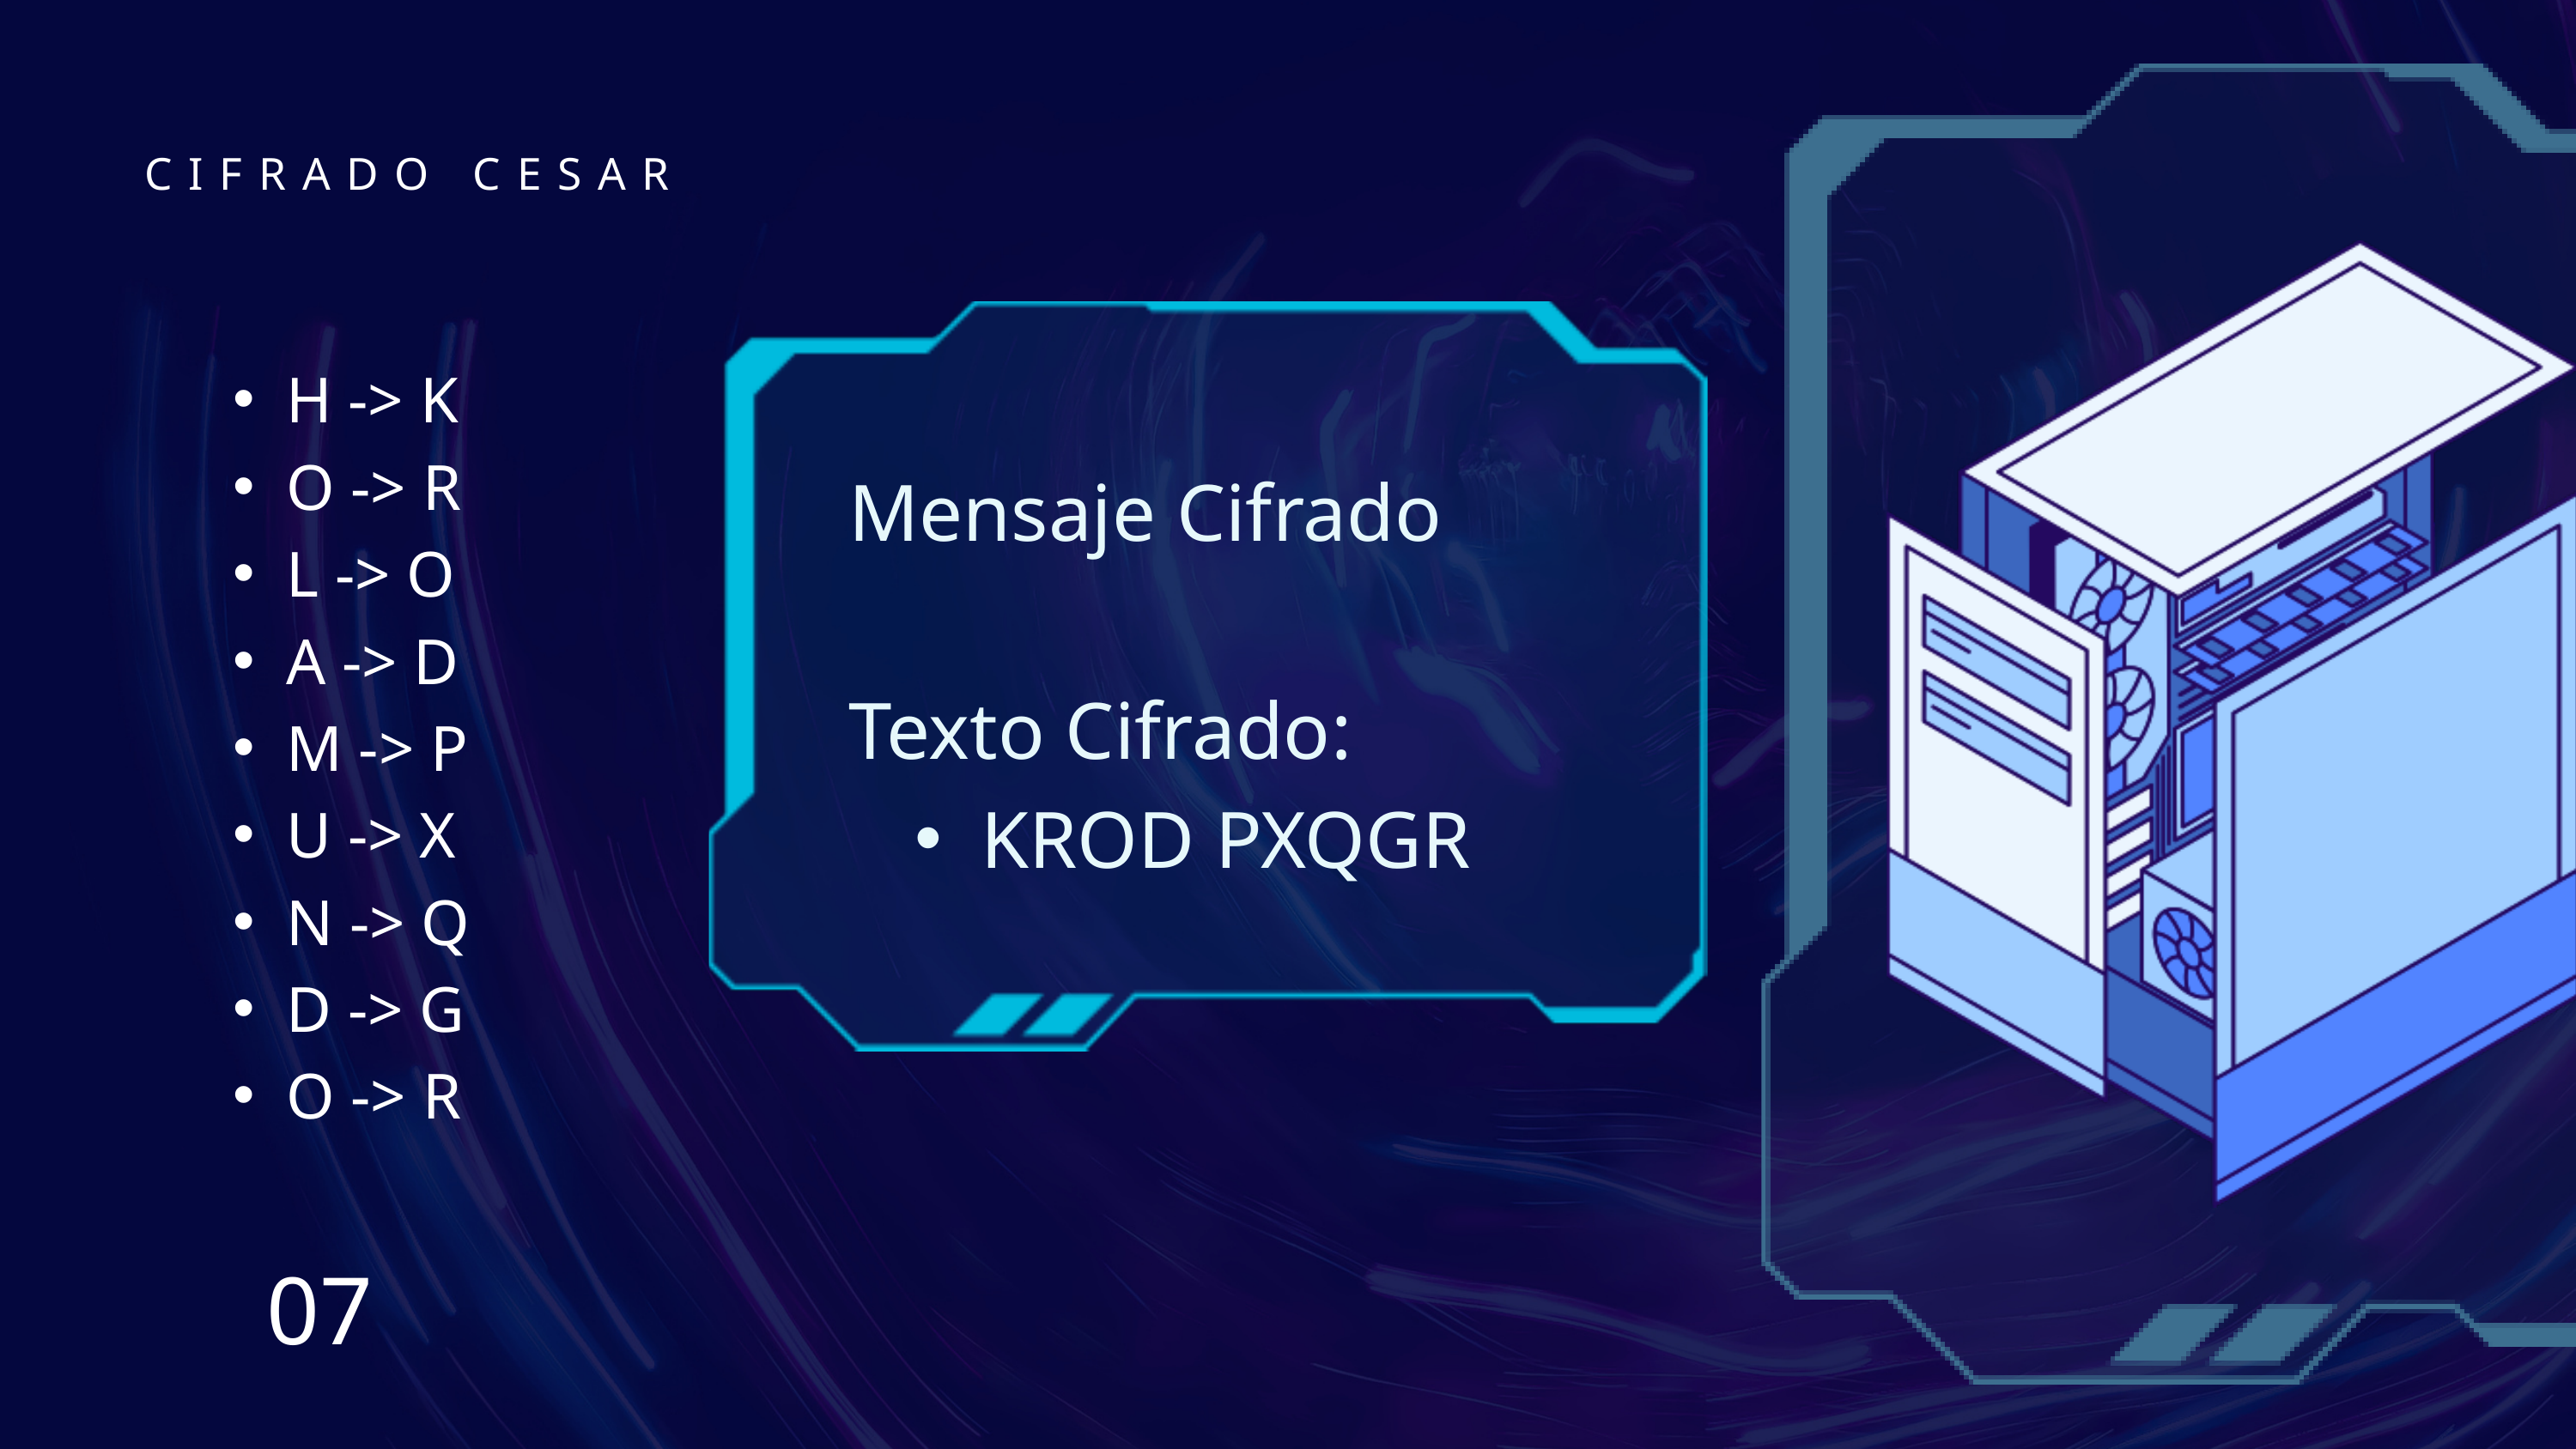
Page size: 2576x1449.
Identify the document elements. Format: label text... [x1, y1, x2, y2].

text_box [708, 301, 1708, 1052]
text_box 07 [233, 1233, 407, 1364]
text_box [1761, 64, 2576, 1385]
text_box CIFRADO CESAR [144, 136, 1205, 200]
text_box [1886, 240, 2576, 1208]
text_box [0, 0, 2576, 1449]
text_box H -> K O -> R L -> O A -> D M -> P U -> X N -> Q D -> G O -> R [180, 348, 570, 1219]
